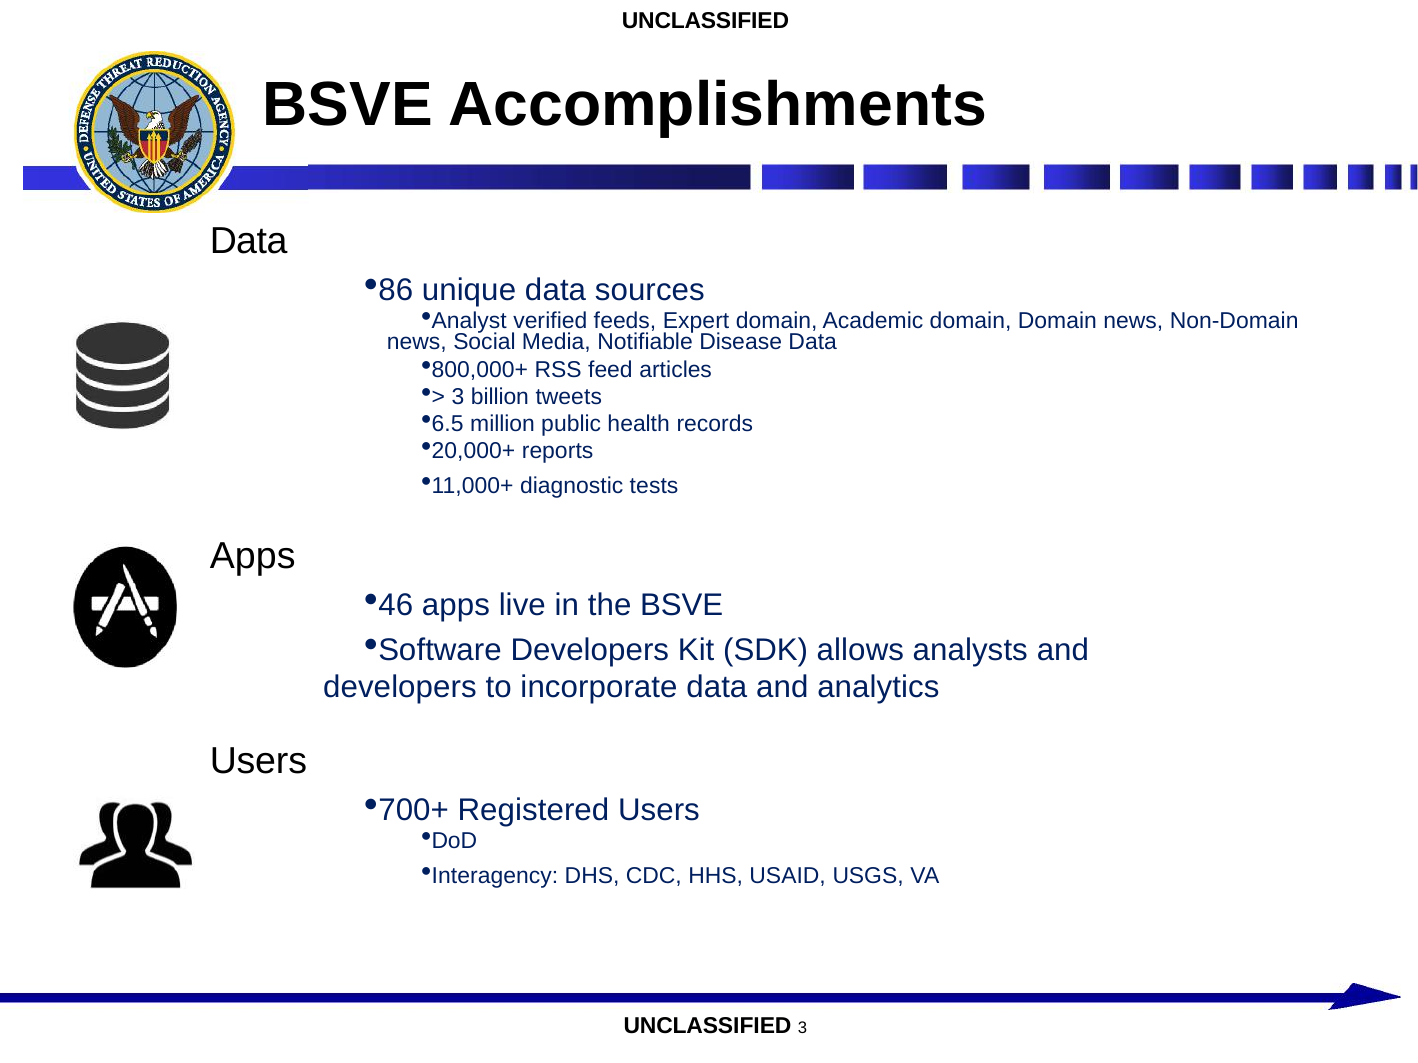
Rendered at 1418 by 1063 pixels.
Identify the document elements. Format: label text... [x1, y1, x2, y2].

picture [67, 316, 174, 430]
list BSVE Accomplishments [309, 67, 1418, 139]
list UNCLASSIFIED [0, 9, 1418, 39]
picture [73, 795, 195, 889]
list UNCLASSIFIED 3 [0, 1016, 1418, 1050]
picture [73, 542, 177, 668]
list Data 86 unique data sources Analyst verified feeds, Expert domain, Academic domain, Domain news, Non-Domain news, Social Media, Notifiable Disease Data 800,000+ RSS feed articles > 3 billion tweets 6.5 million public health records 20,000+ reports 11,000+ diagnostic tests Apps 46 apps live in the BSVE Software Developers Kit (SDK) allows analysts and developers to incorporate data and analytics Users 700+ Registered Users DoD Interagency: DHS, CDC, HHS, USAID, USGS, VA [209, 217, 1418, 984]
picture [23, 51, 1418, 213]
picture [0, 983, 1401, 1010]
